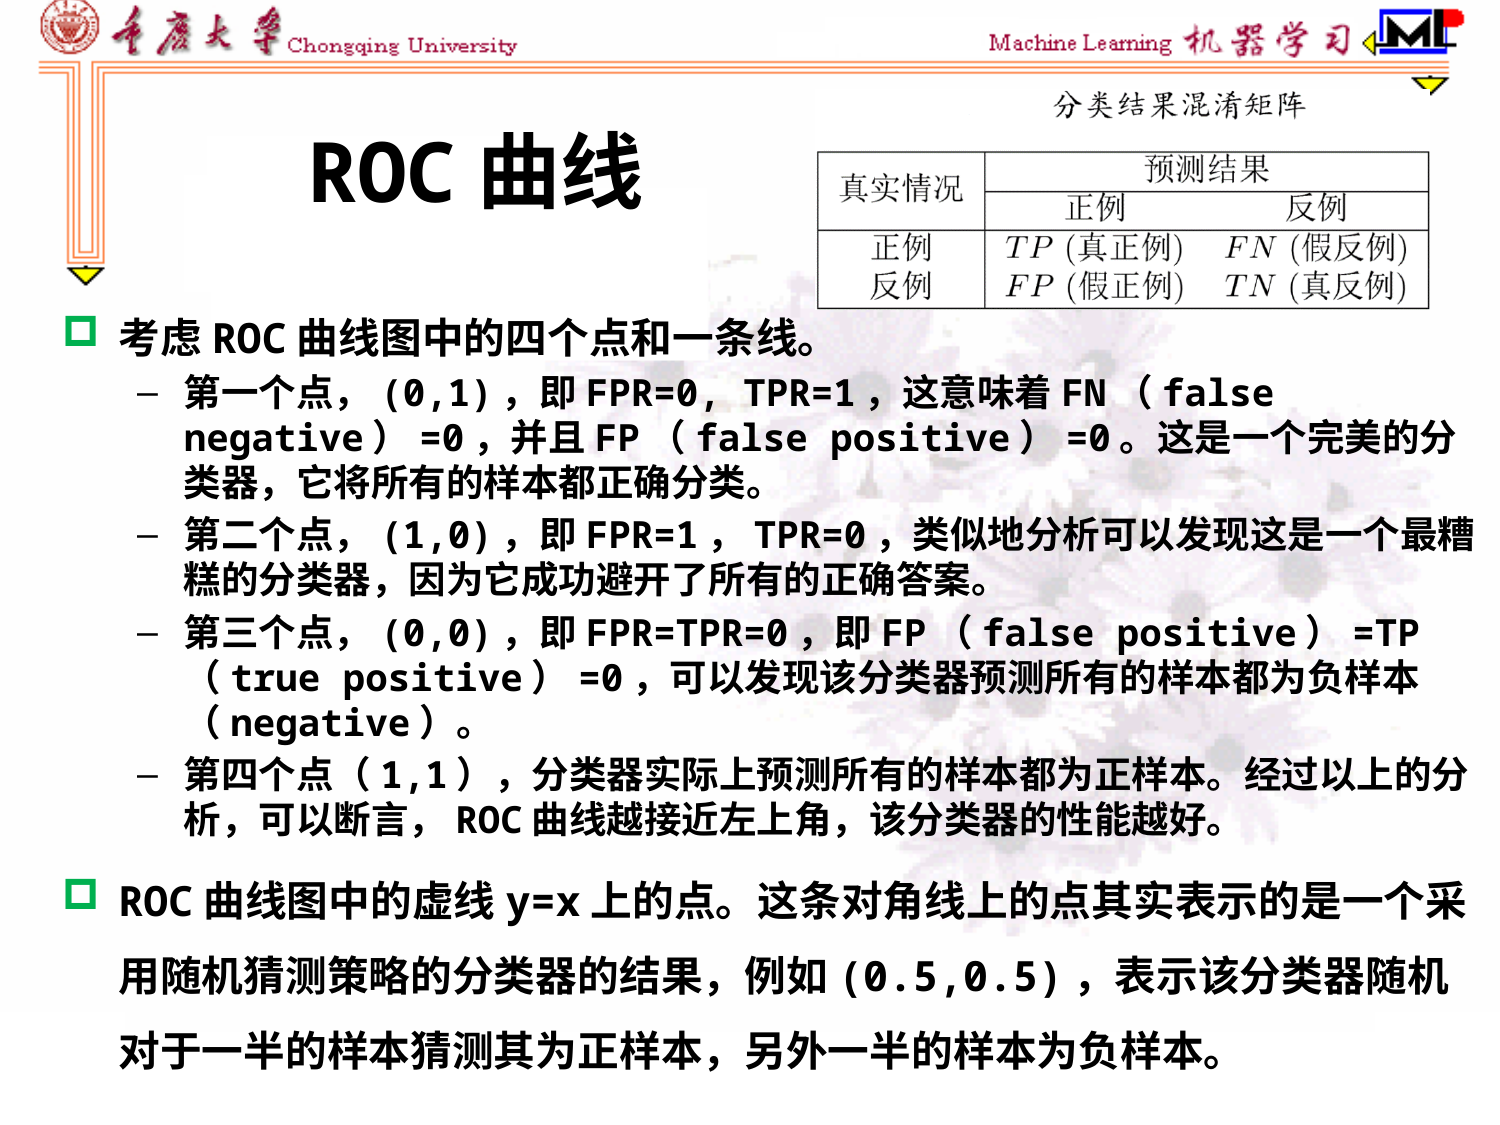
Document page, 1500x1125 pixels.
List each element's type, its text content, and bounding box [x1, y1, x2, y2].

picture [0, 0, 1500, 1012]
list ROC曲线 [0, 142, 809, 227]
list 考虑ROC曲线图中的四个点和一条线。 第一个点，(0,1)，即FPR=0, TPR=1，这意味着FN（false negative）=0，并且FP（false positive）=0。这是一个完美的分类器，它将所有的样本都正确分类。 第二个点，(1,0)，即FPR=1，TPR=0，类似地分析可以发现这是一个最糟糕的分类器，因为它成功避开了所有的正确答案。 第三个点，(0,0)，即FPR=TPR=0，即FP（false positive）=TP（true positive）=0，可以发现该分类器预测所有的样本都为负样本（negative）。 第四个点（1,1），分类器实际上预测所有的样本都为正样本。经过以上的分析，可以断言，ROC曲线越接近左上角，该分类器的性能越好。 ROC曲线图中的虚线y=x上的点。这条对角线上的点其实表示的是一个采用随机猜测策略的分类器的结果，例如(0.5,0.5)，表示该分类器随机对于一半的样本猜测其为正样本，另外一半的样本为负样本。 [47, 278, 1500, 1068]
